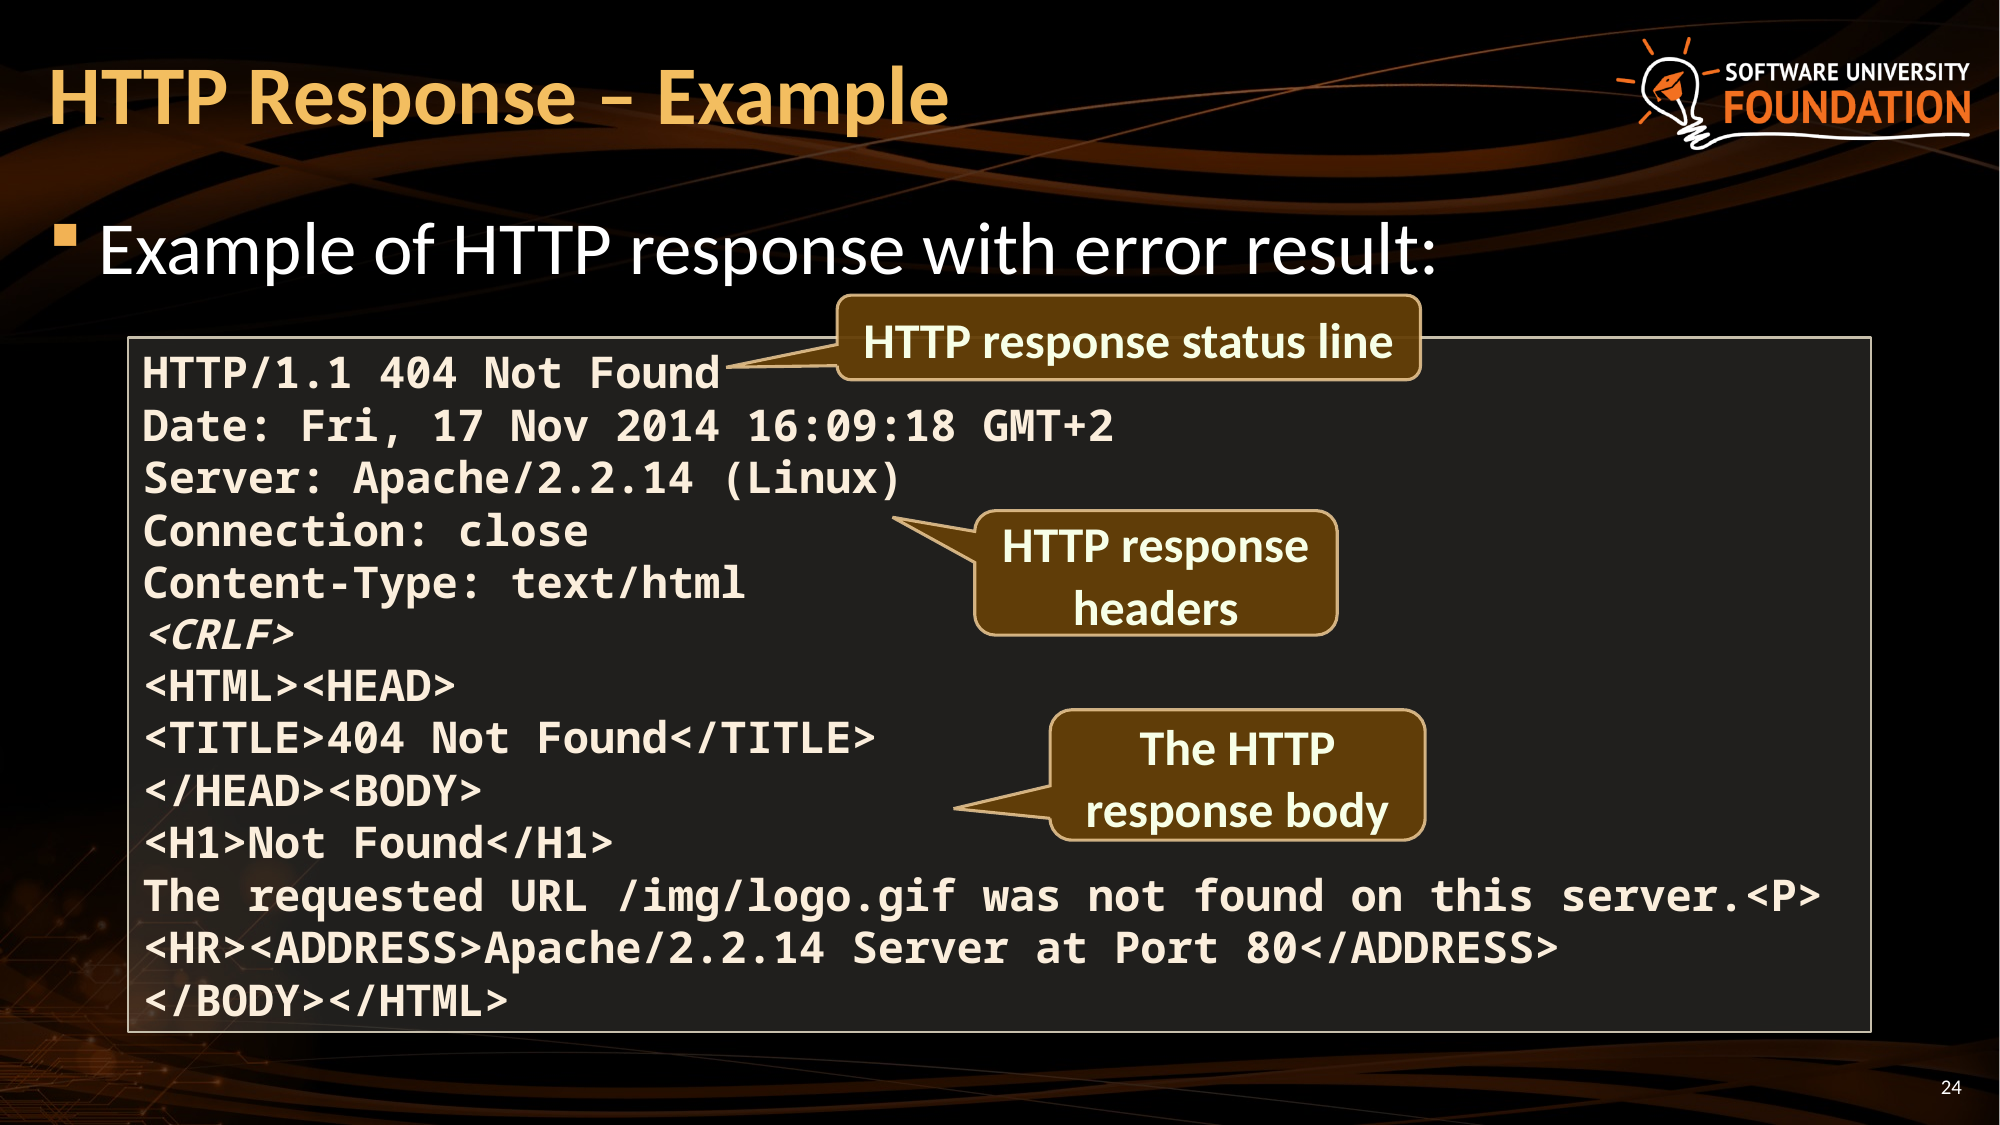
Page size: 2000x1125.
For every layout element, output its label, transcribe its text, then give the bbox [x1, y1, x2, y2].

text_box The HTTP response body [953, 708, 1427, 842]
text_box HTTP response headers [892, 509, 1339, 637]
title HTTP Response – Example [30, 6, 1602, 189]
picture [0, 0, 2000, 1125]
text_box HTTP response status line [725, 294, 1422, 381]
text_box HTTP/1.1 404 Not Found Date: Fri, 17 Nov 2014 16:09:18 GMT+2 Server: Apache/2.2.14 (Linux) Connection: close Content-Type: text/html <CRLF> <HTML><HEAD> <TITLE>404 Not Found</TITLE> </HEAD><BODY> <H1>Not Found</H1> The requested URL /img/logo.gif was not found on this server.<P> <HR><ADDRESS>Apache/2.2.14 Server at Port 80</ADDRESS> </BODY></HTML> [127, 337, 1871, 1033]
list Example of HTTP response with error result: [31, 188, 1968, 1103]
